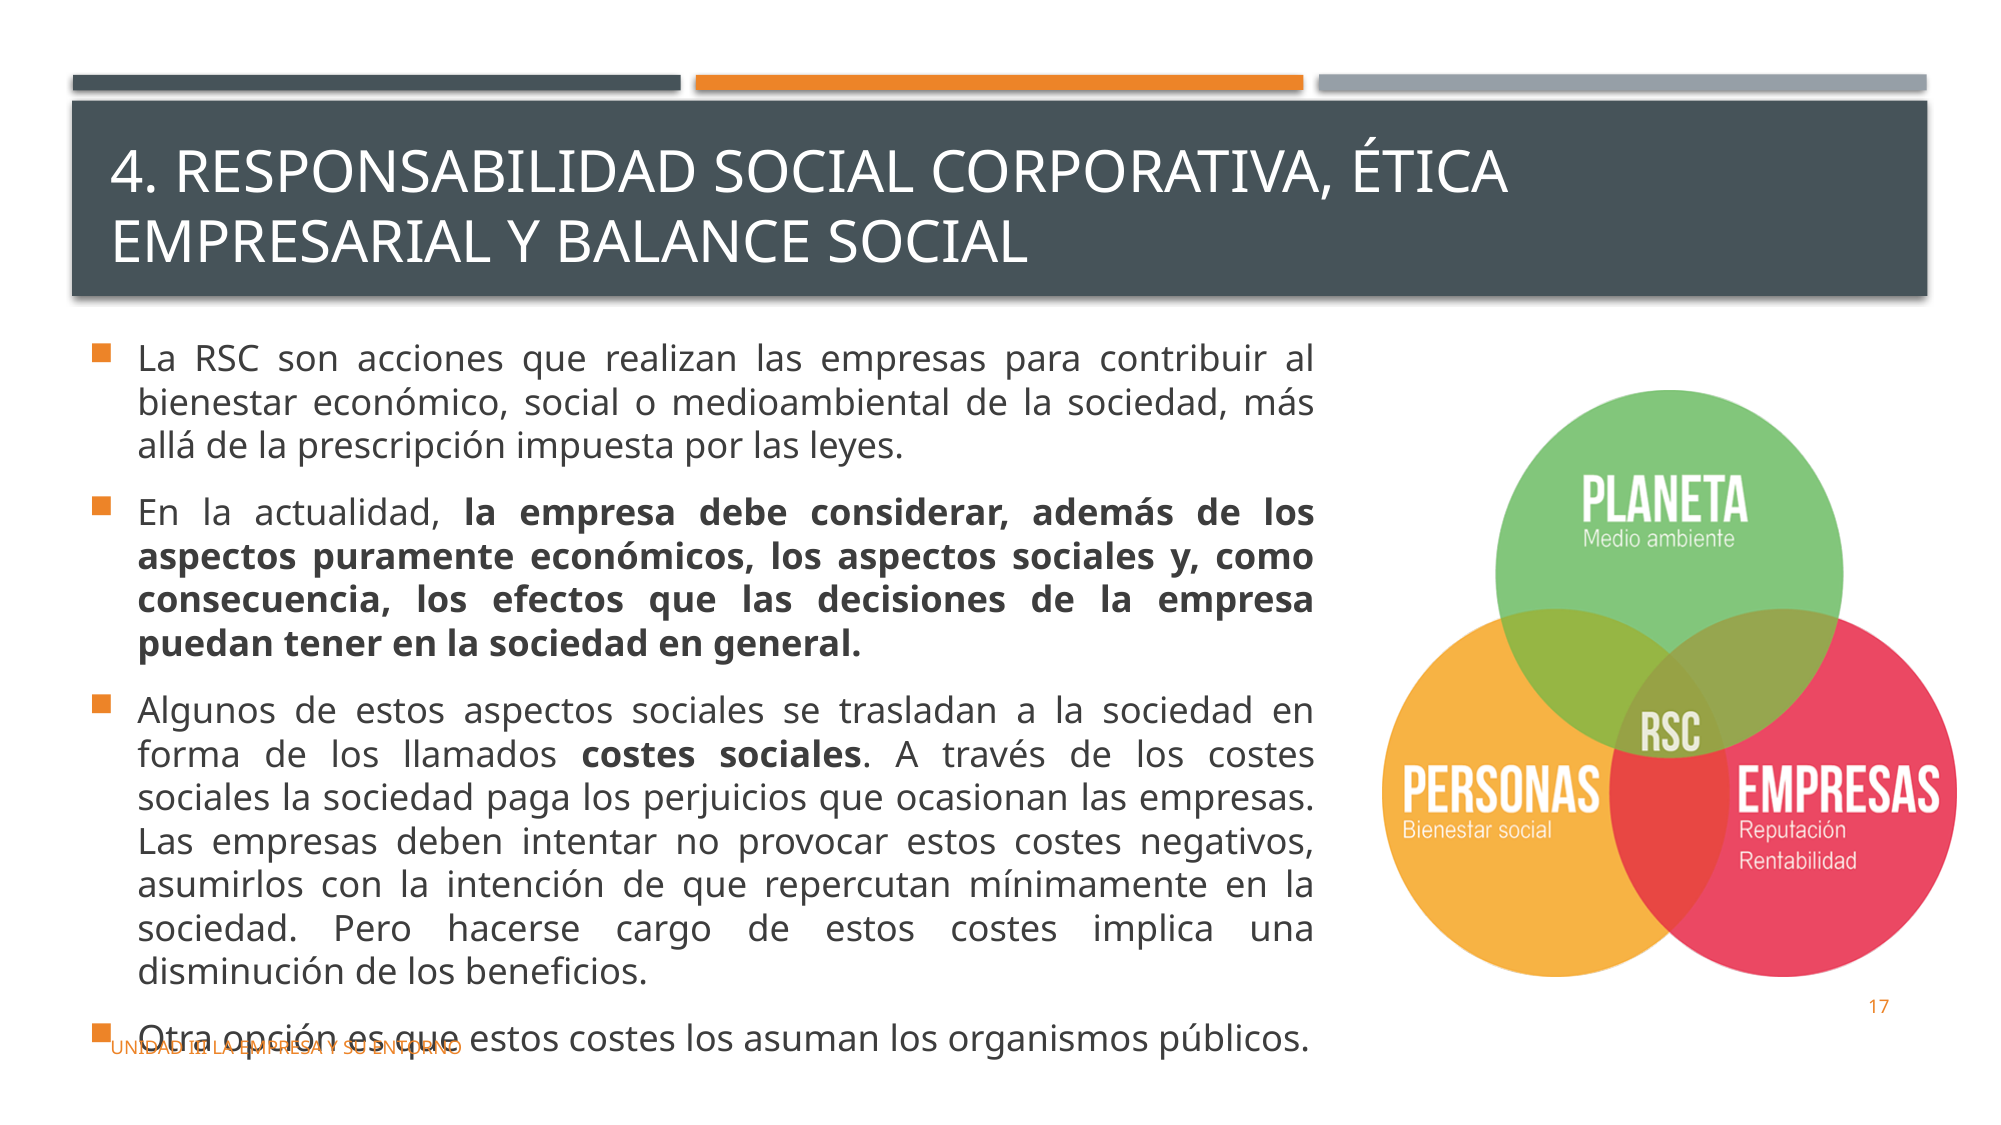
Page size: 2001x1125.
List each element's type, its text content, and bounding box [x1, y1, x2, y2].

title 4. Responsabilidad social corporativa, ética empresarial y balance social [95, 115, 1905, 282]
slide_number 17 [1732, 987, 1905, 1037]
list La RSC son acciones que realizan las empresas para contribuir al bienestar económico, social o medioambiental de la sociedad, más allá de la prescripción impuesta por las leyes. En la actualidad, la empresa debe considerar, además de los aspectos puramente económicos, los aspectos sociales y, como consecuencia, los efectos que las decisiones de la empresa puedan tener en la sociedad en general. Algunos de estos aspectos sociales se trasladan a la sociedad en forma de los llamados costes sociales. A través de los costes sociales la sociedad paga los perjuicios que ocasionan las empresas. Las empresas deben intentar no provocar estos costes negativos, asumirlos con la intención de que repercutan mínimamente en la sociedad. Pero hacerse cargo de estos costes implica una disminución de los beneficios. Otra opción es que estos costes los asuman los organismos públicos. [73, 327, 1331, 1078]
footer UNIDAD III LA EMPRESA Y SU ENTORNO [95, 1017, 1230, 1078]
picture [1382, 389, 1958, 978]
